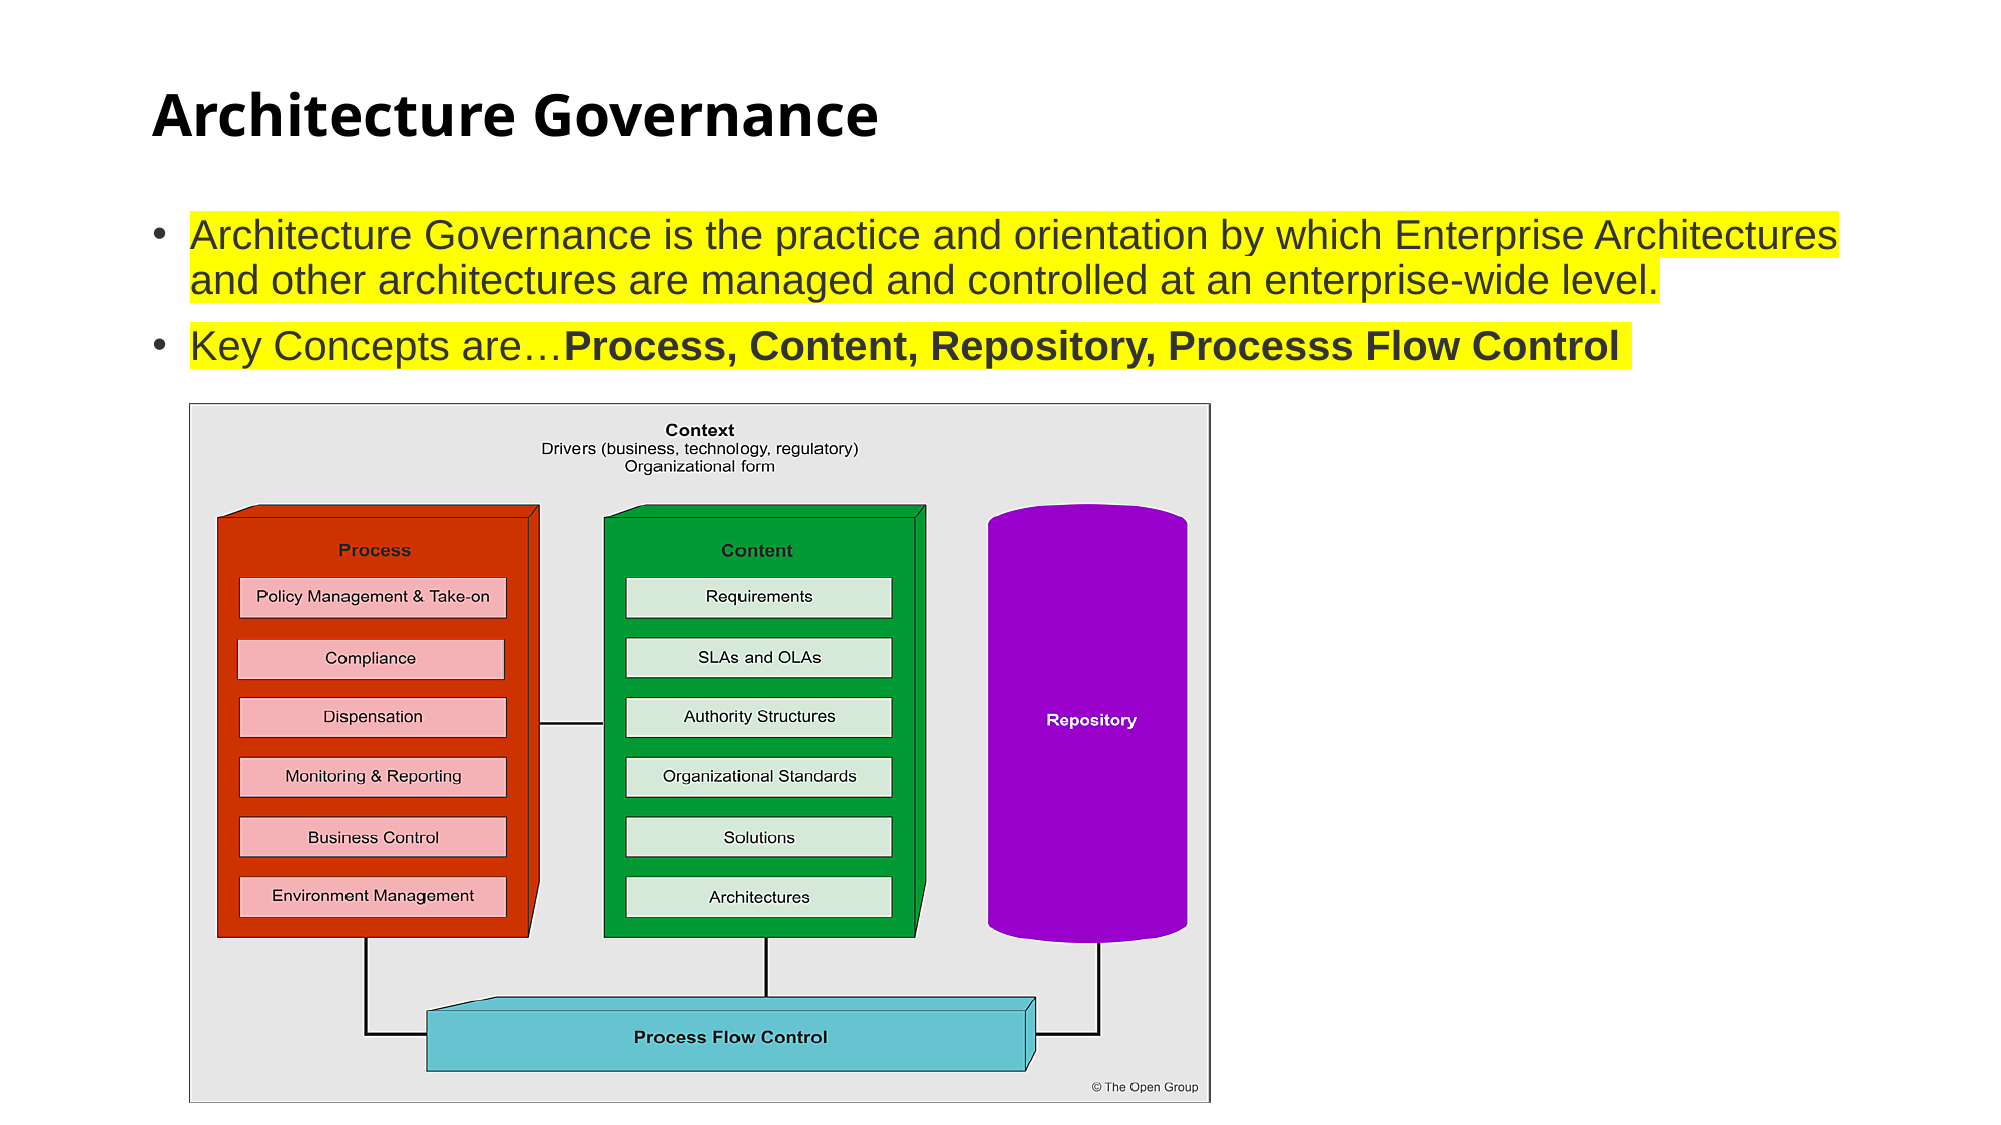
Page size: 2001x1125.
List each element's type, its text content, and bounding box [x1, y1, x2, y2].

title Architecture Governance [137, 59, 1863, 177]
list Architecture Governance is the practice and orientation by which Enterprise Architectures and other architectures are managed and controlled at an enterprise-wide level. Key Concepts are…Process, Content, Repository, Processs Flow Control [137, 205, 1863, 920]
picture [189, 403, 1211, 1103]
